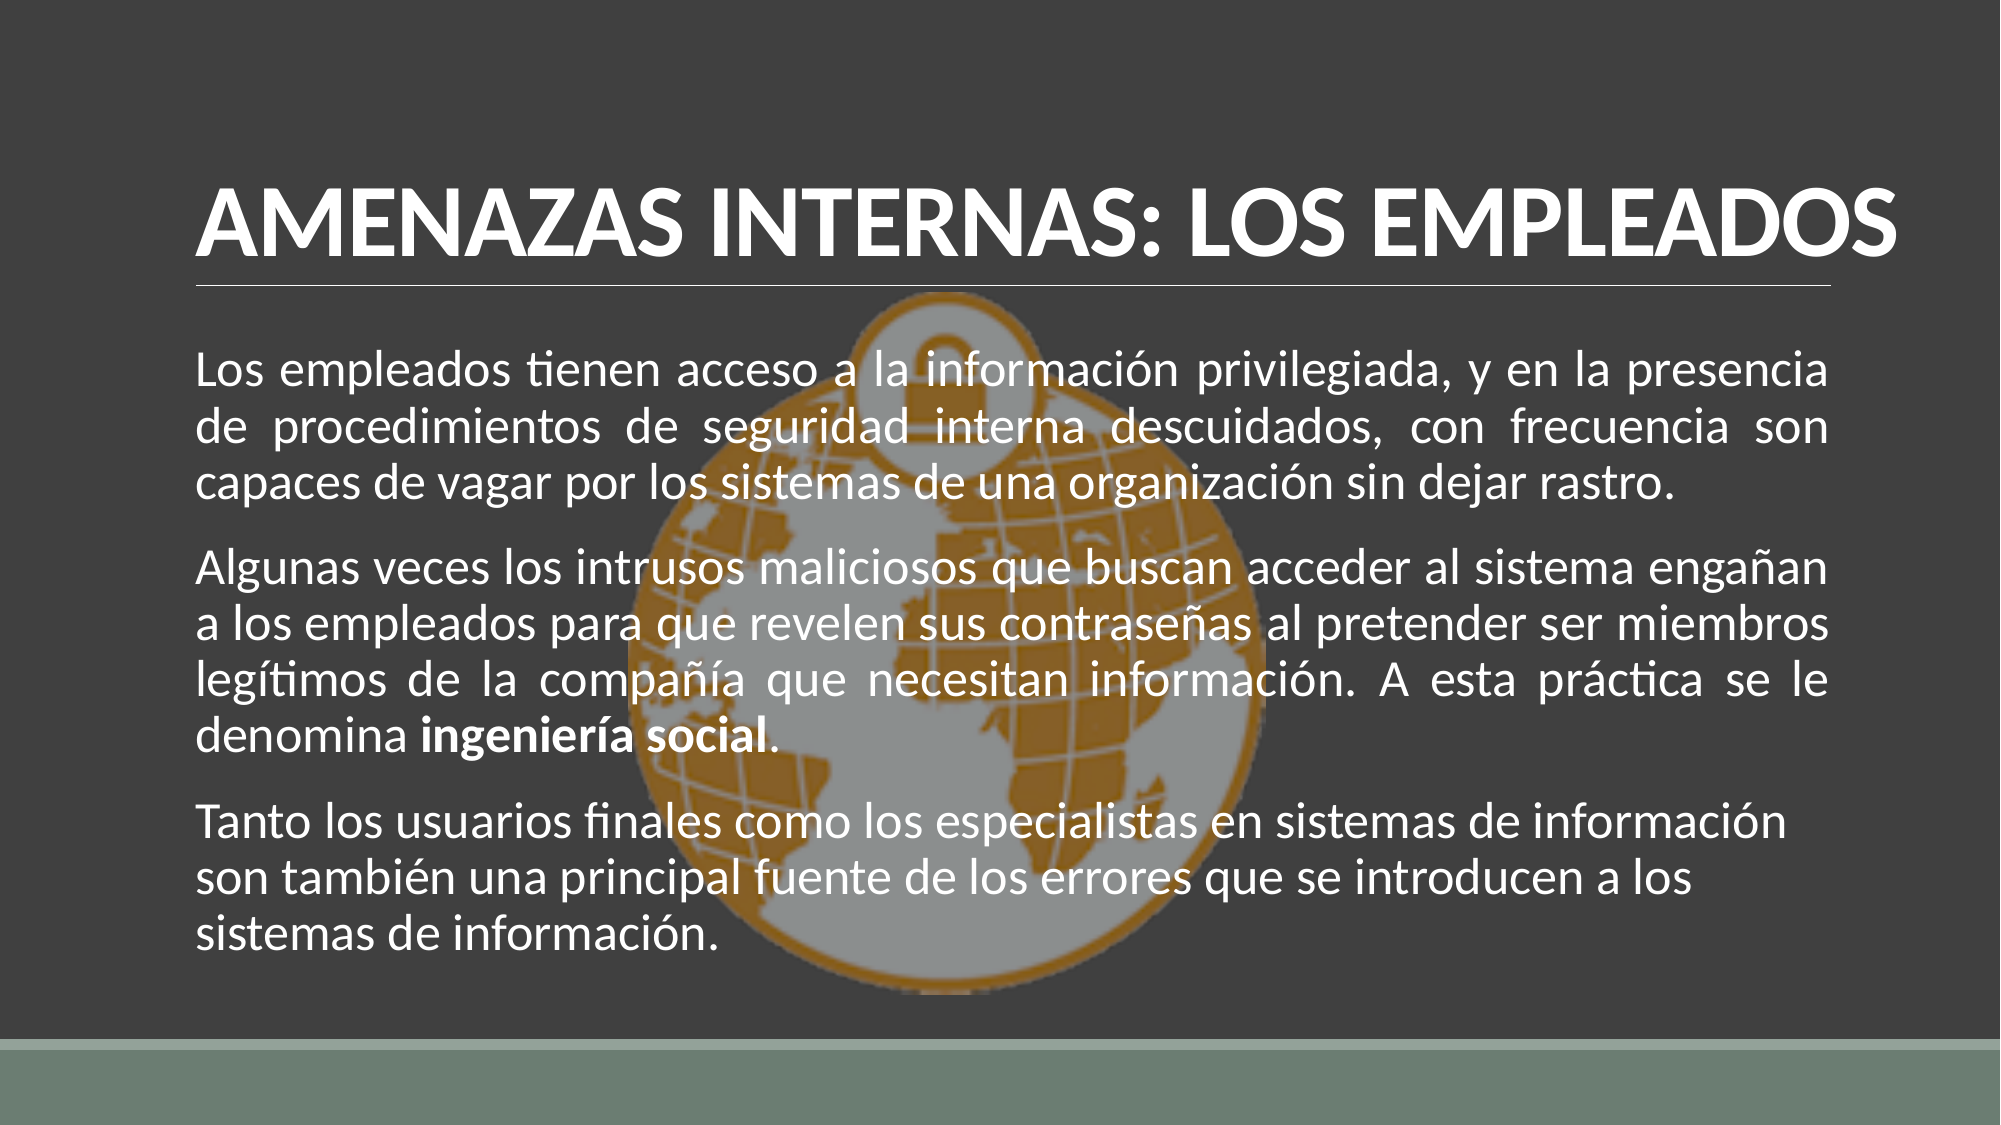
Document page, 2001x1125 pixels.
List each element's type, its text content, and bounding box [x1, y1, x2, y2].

title AMENAZAS INTERNAS: LOS EMPLEADOS [180, 47, 1931, 285]
list Los empleados tienen acceso a la información privilegiada, y en la presencia de procedimientos de seguridad interna descuidados, con frecuencia son capaces de vagar por los sistemas de una organización sin dejar rastro. Algunas veces los intrusos maliciosos que buscan acceder al sistema engañan a los empleados para que revelen sus contraseñas al pretender ser miembros legítimos de la compañía que necesitan información. A esta práctica se le denomina ingeniería social. Tanto los usuarios finales como los especialistas en sistemas de información son también una principal fuente de los errores que se introducen a los sistemas de información. [1276, 334, 1830, 995]
picture [628, 291, 1266, 995]
list Los empleados tienen acceso a la información privilegiada, y en la presencia de procedimientos de seguridad interna descuidados, con frecuencia son capaces de vagar por los sistemas de una organización sin dejar rastro. Algunas veces los intrusos maliciosos que buscan acceder al sistema engañan a los empleados para que revelen sus contraseñas al pretender ser miembros legítimos de la compañía que necesitan información. A esta práctica se le denomina ingeniería social. Tanto los usuarios finales como los especialistas en sistemas de información son también una principal fuente de los errores que se introducen a los sistemas de información. [180, 334, 625, 995]
